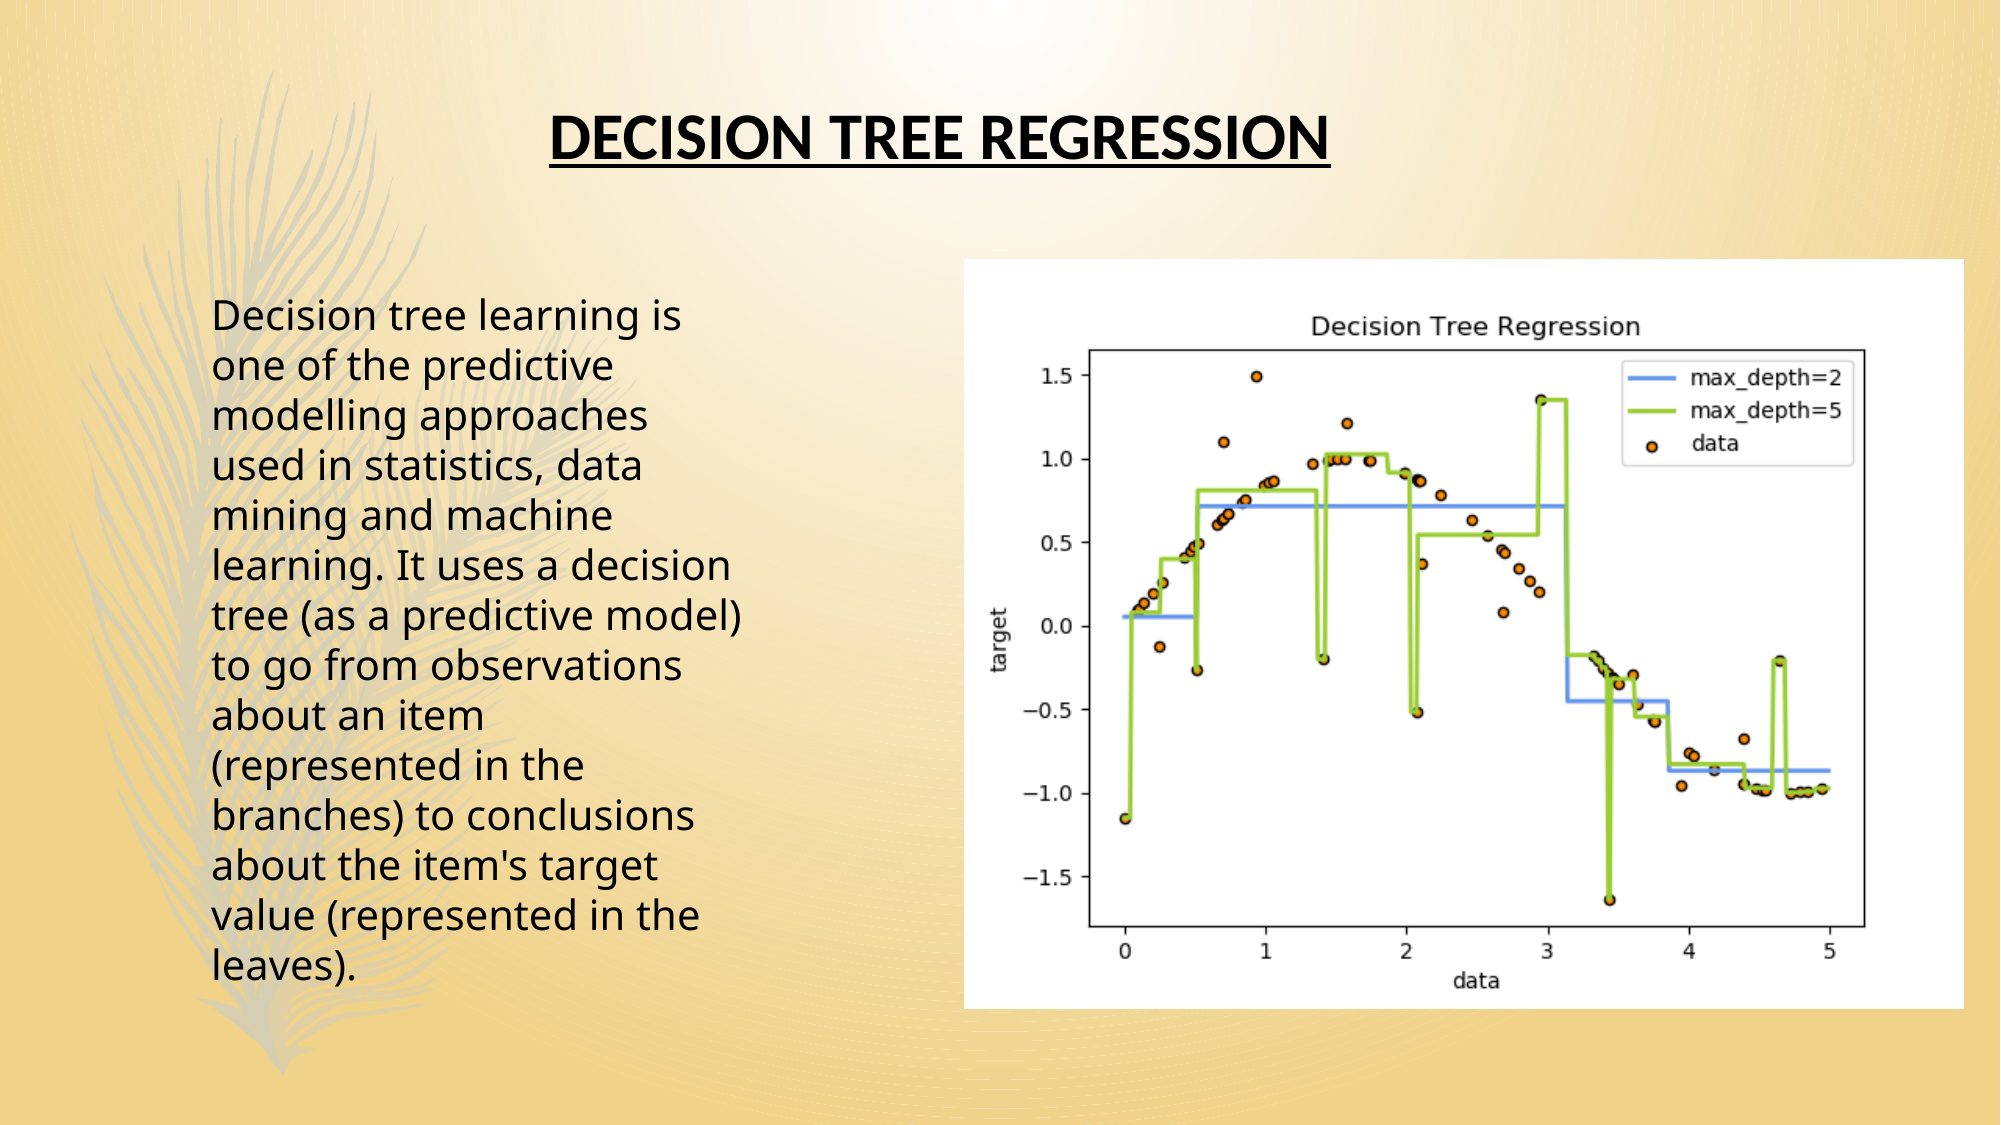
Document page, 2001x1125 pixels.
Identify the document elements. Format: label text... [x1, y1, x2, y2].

picture [963, 258, 1965, 1010]
text_box Decision tree learning is one of the predictive modelling approaches used in statistics, data mining and machine learning. It uses a decision tree (as a predictive model) to go from observations about an item (represented in the branches) to conclusions about the item's target value (represented in the leaves). [196, 281, 761, 997]
text_box DECISION TREE REGRESSION [534, 85, 1385, 181]
